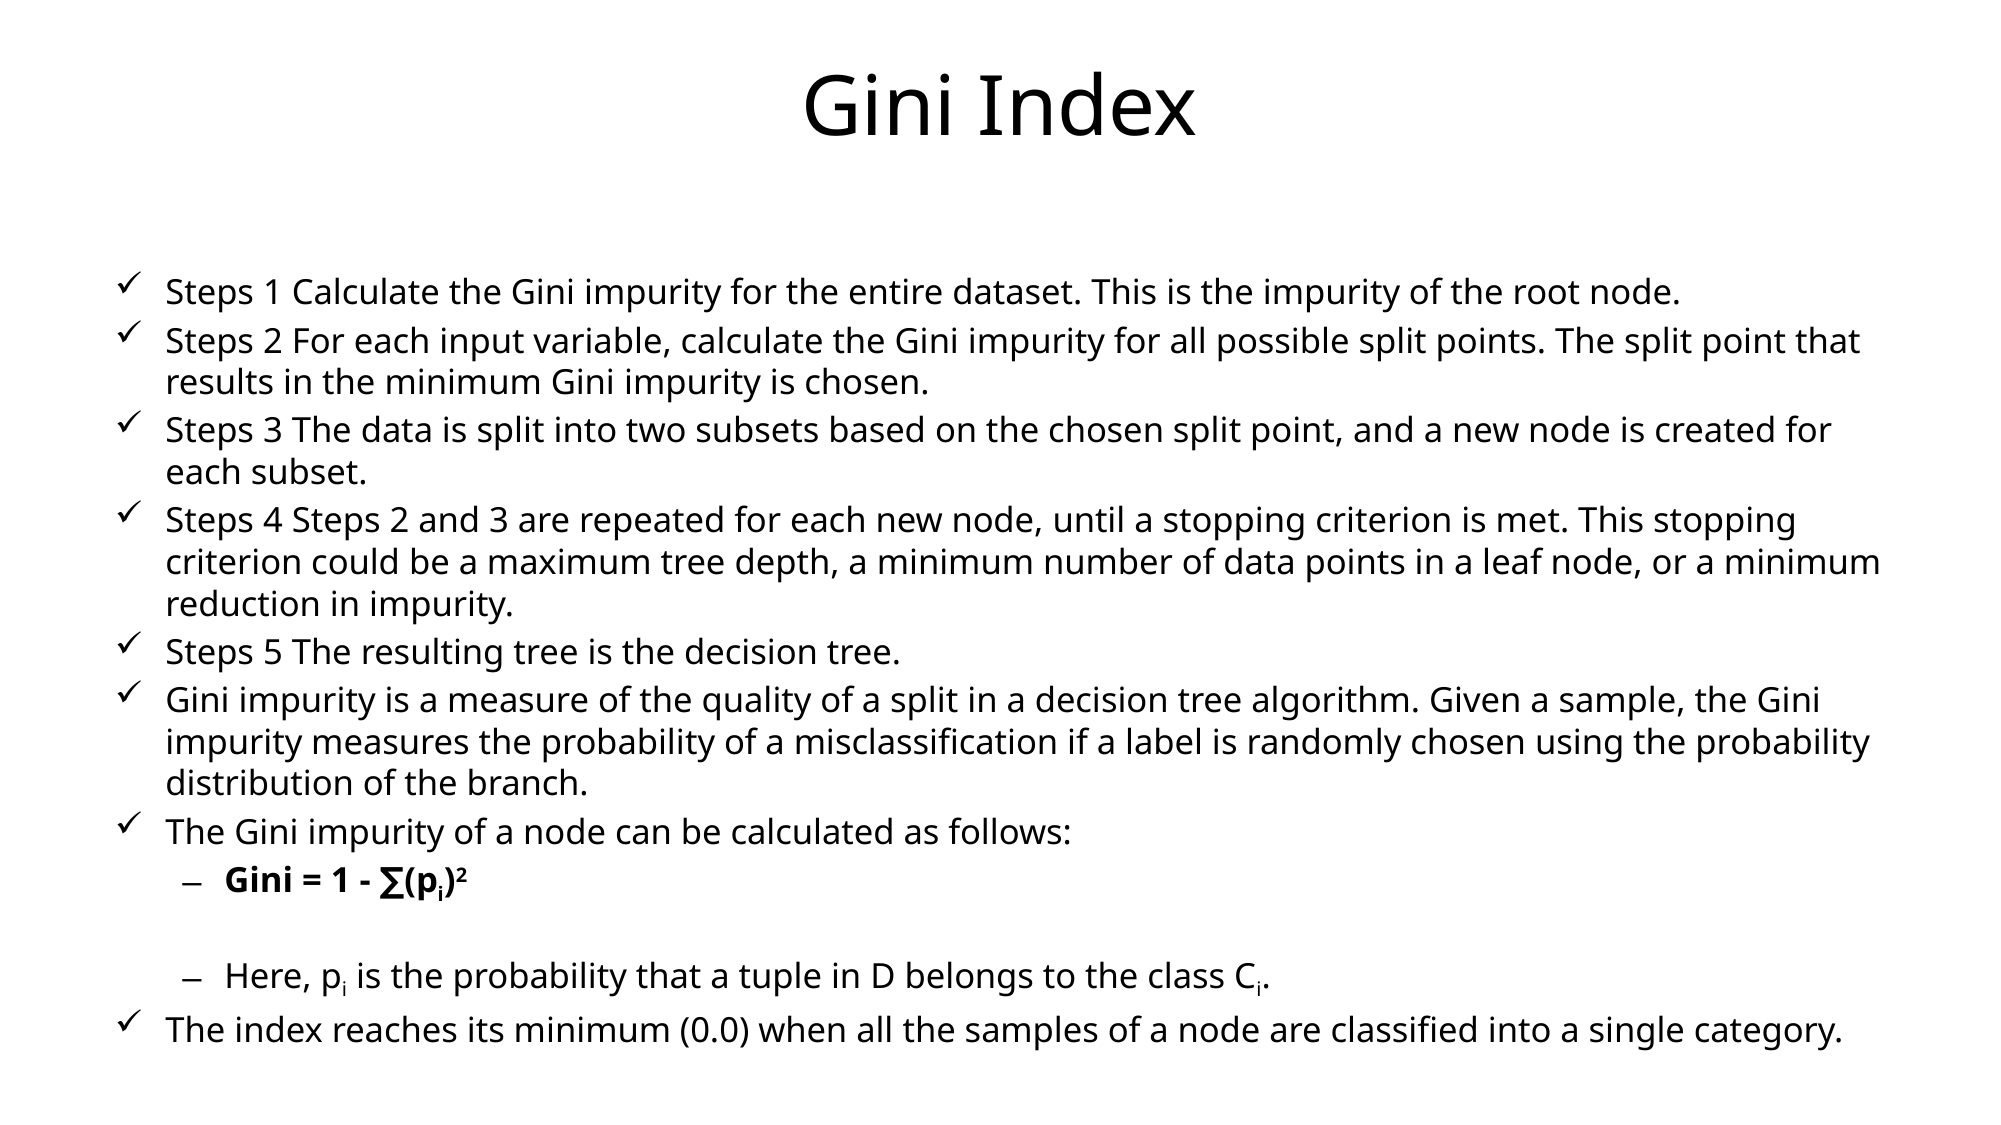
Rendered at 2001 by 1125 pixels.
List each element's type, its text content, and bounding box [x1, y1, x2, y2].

list Steps 1 Calculate the Gini impurity for the entire dataset. This is the impurity of the root node. Steps 2 For each input variable, calculate the Gini impurity for all possible split points. The split point that results in the minimum Gini impurity is chosen. Steps 3 The data is split into two subsets based on the chosen split point, and a new node is created for each subset. Steps 4 Steps 2 and 3 are repeated for each new node, until a stopping criterion is met. This stopping criterion could be a maximum tree depth, a minimum number of data points in a leaf node, or a minimum reduction in impurity. Steps 5 The resulting tree is the decision tree. Gini impurity is a measure of the quality of a split in a decision tree algorithm. Given a sample, the Gini impurity measures the probability of a misclassification if a label is randomly chosen using the probability distribution of the branch. The Gini impurity of a node can be calculated as follows: Gini = 1 - ∑(pi)2 Here, pi is the probability that a tuple in D belongs to the class Ci. The index reaches its minimum (0.0) when all the samples of a node are classified into a single category. [99, 262, 1900, 1075]
title Gini Index [99, 45, 1900, 233]
